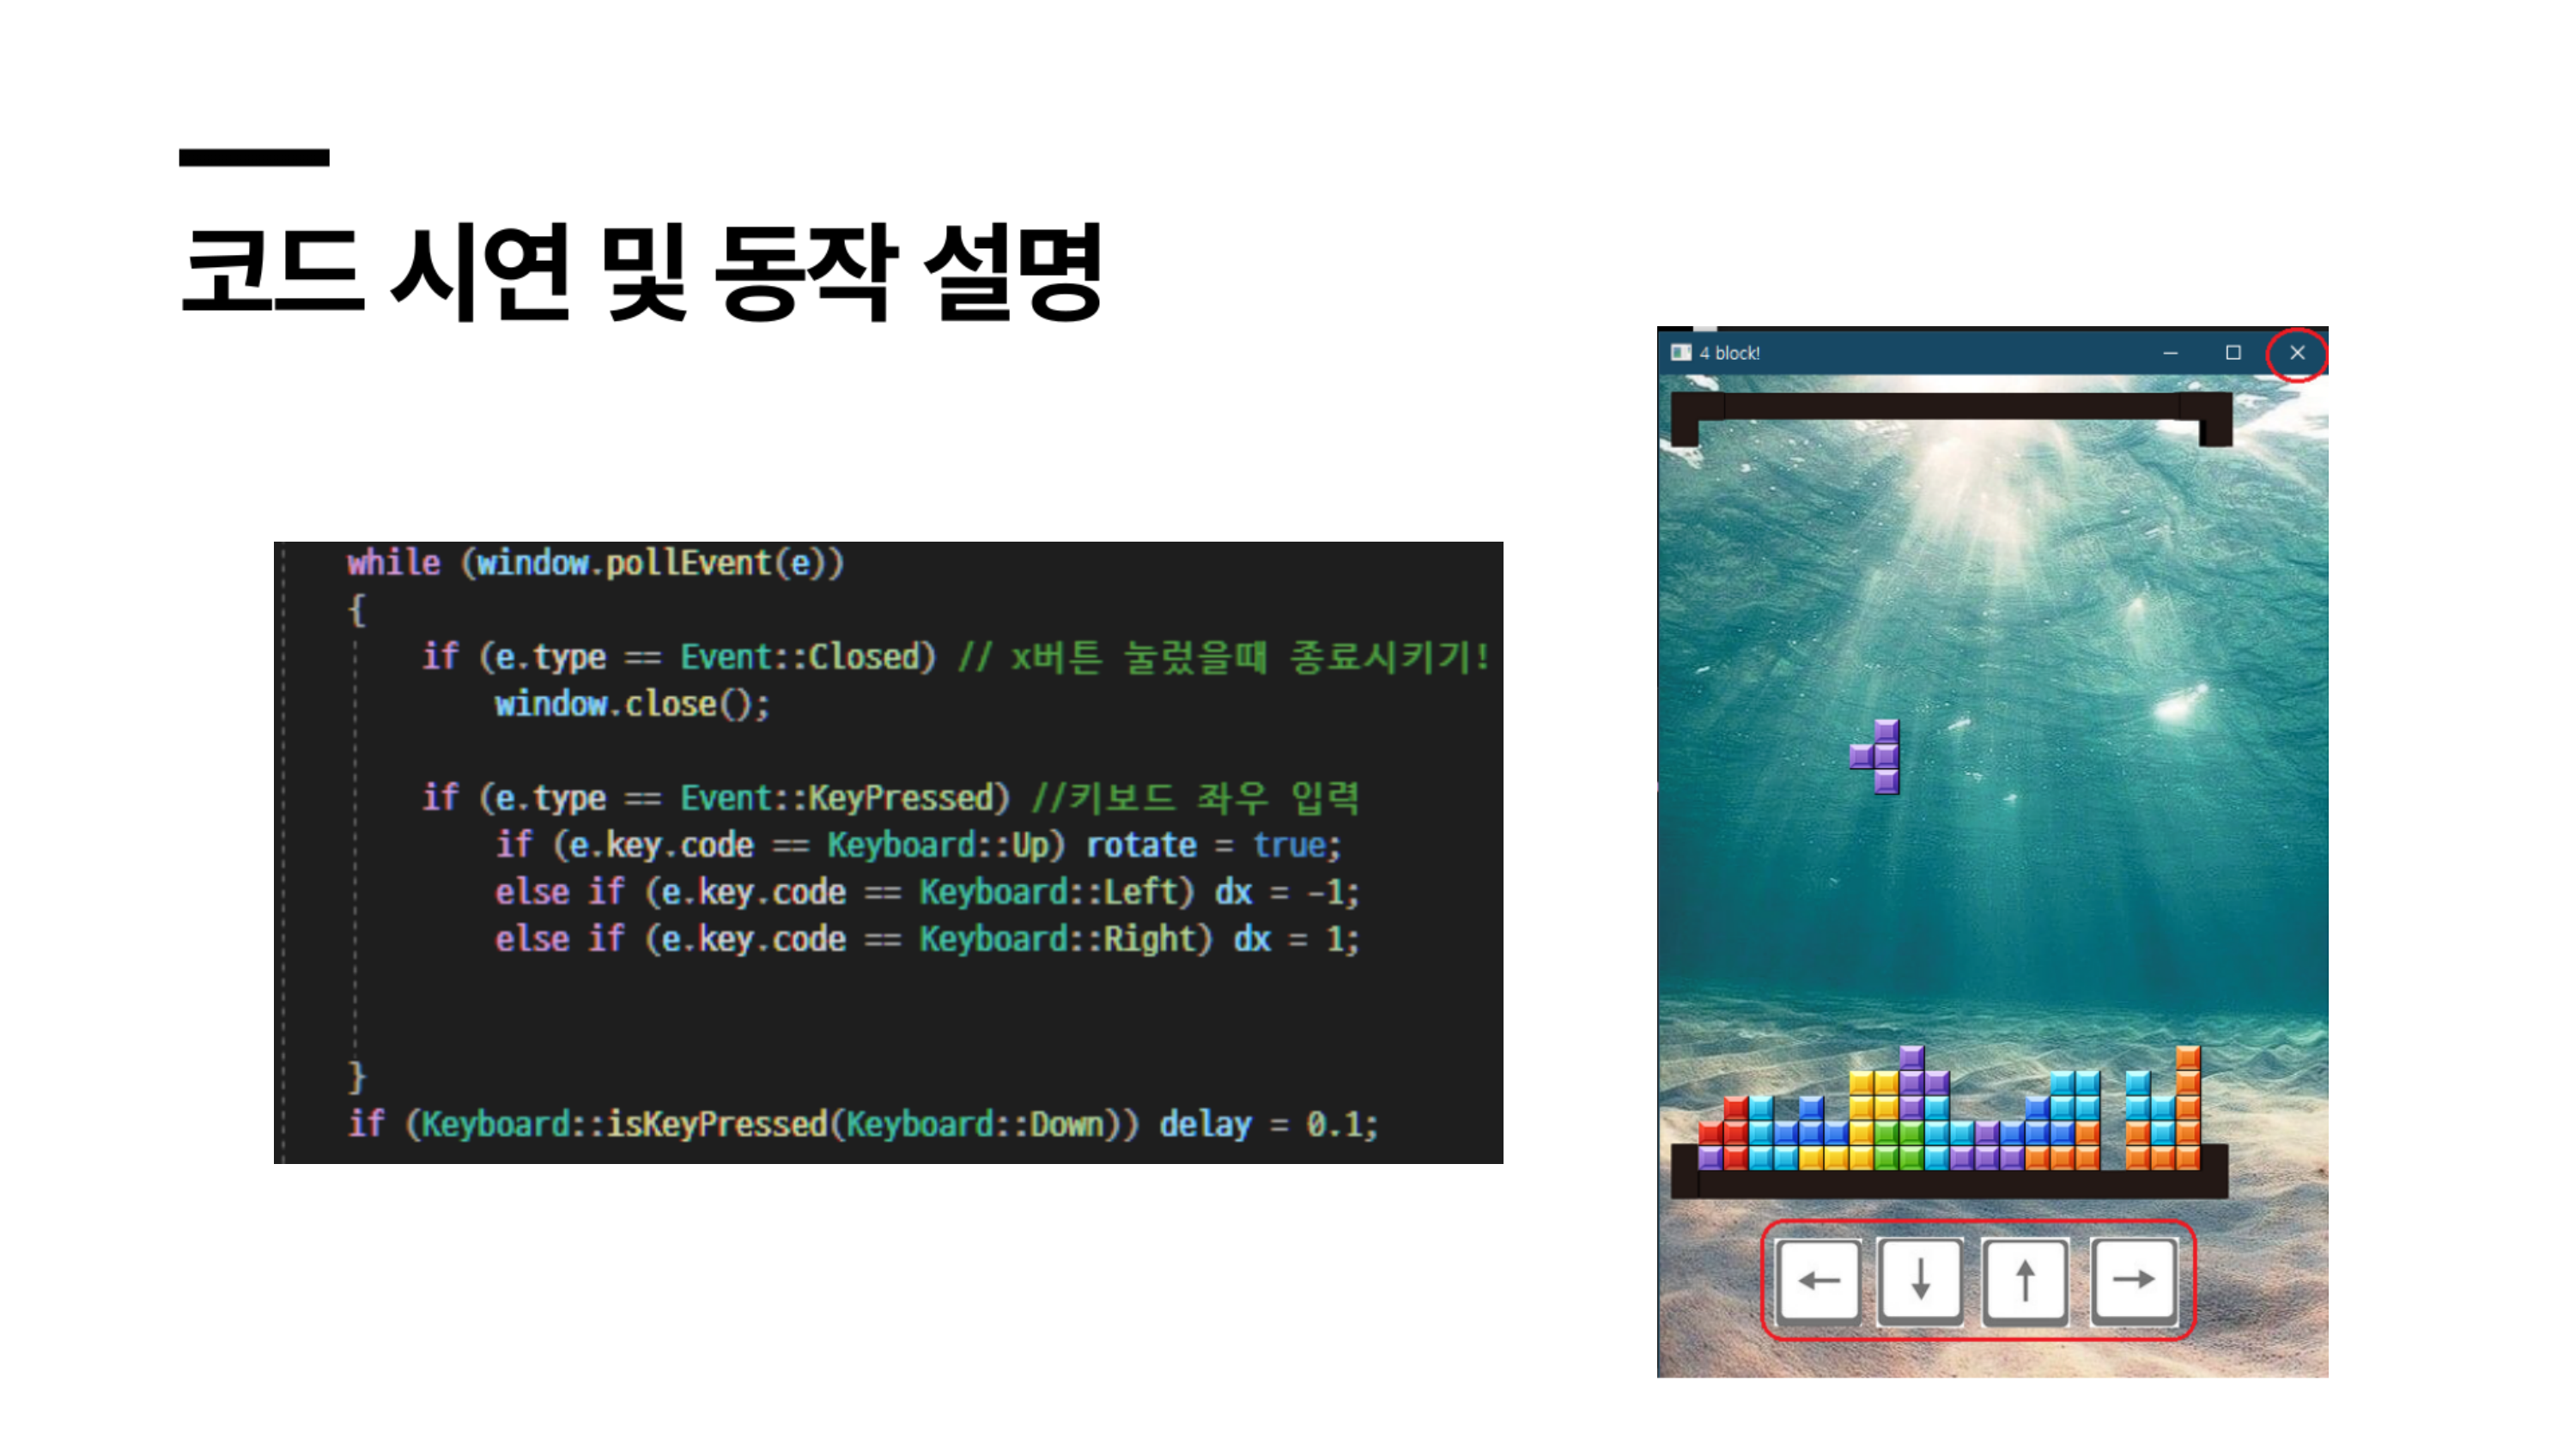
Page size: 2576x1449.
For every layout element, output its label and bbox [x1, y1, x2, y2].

picture [162, 176, 1161, 391]
text_box [179, 122, 330, 174]
text_box [273, 542, 1504, 1164]
text_box [1656, 325, 2330, 1380]
